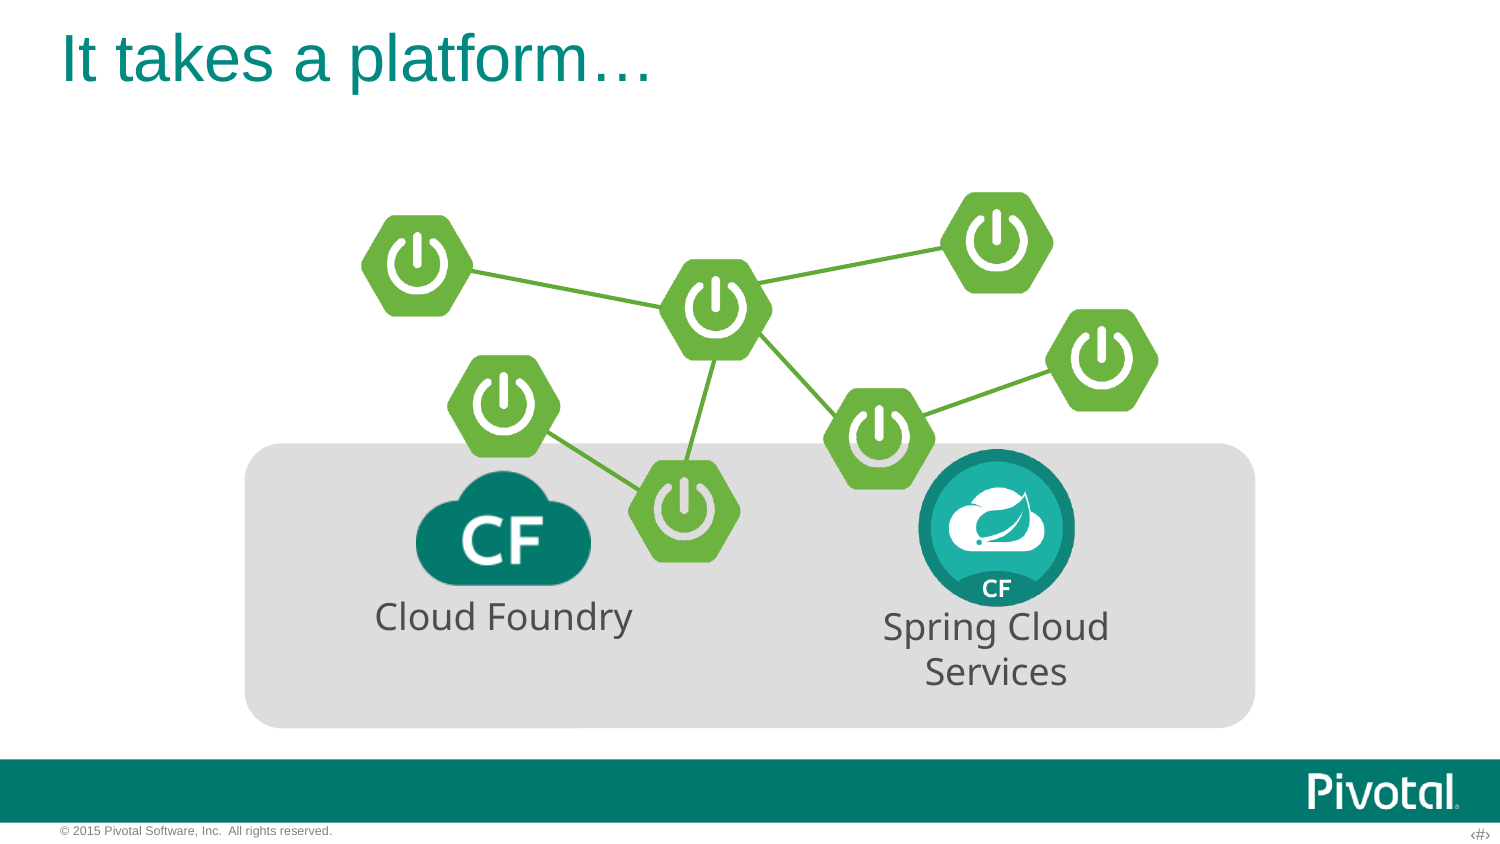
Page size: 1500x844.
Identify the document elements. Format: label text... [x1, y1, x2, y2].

text_box [244, 443, 1256, 729]
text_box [357, 206, 663, 325]
title It takes a platform… [59, 23, 1441, 101]
picture [416, 346, 591, 616]
text_box Spring Cloud Services [882, 602, 1111, 693]
picture [1300, 761, 1464, 816]
text_box Cloud Foundry [374, 593, 634, 639]
picture [656, 250, 775, 369]
picture [625, 451, 743, 570]
picture [820, 379, 1076, 608]
picture [937, 183, 1161, 419]
